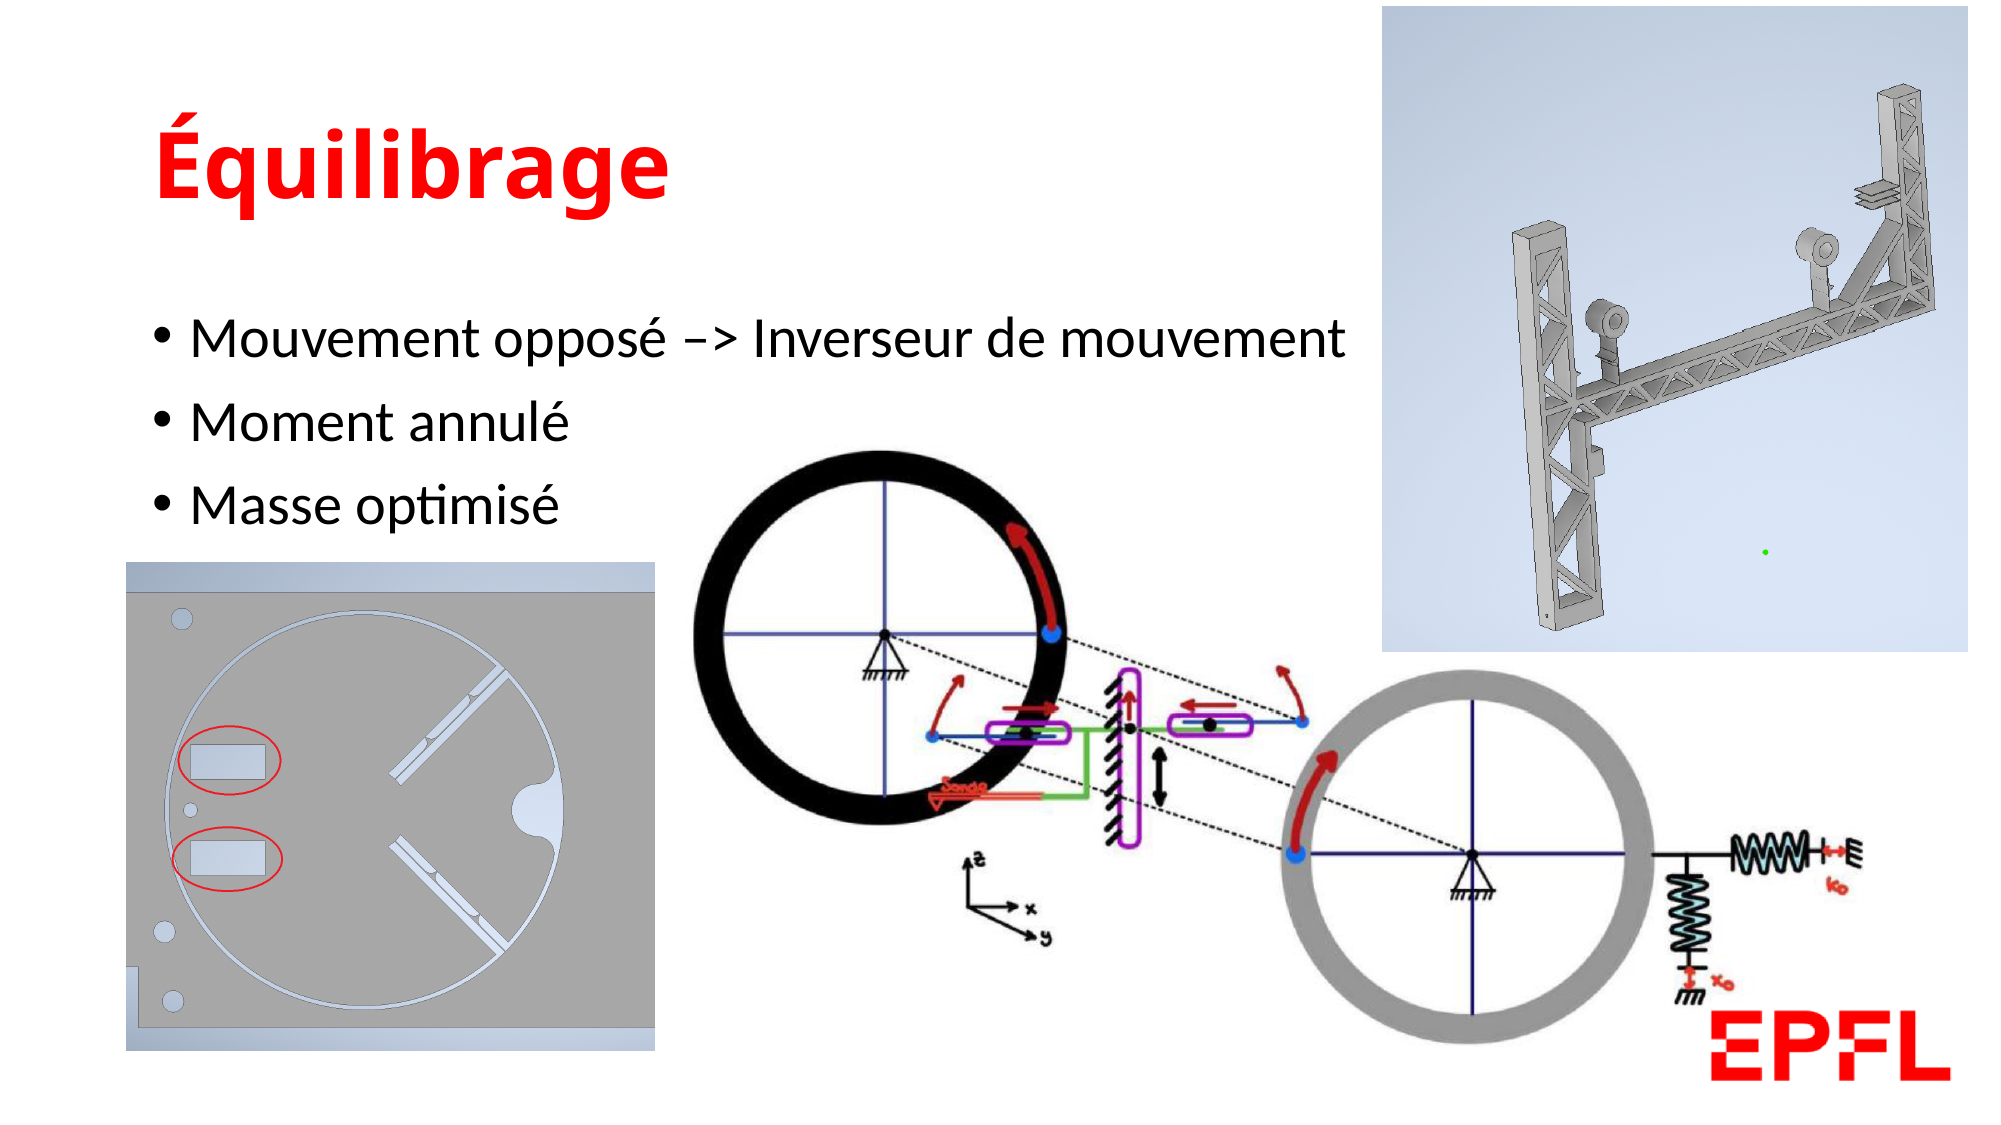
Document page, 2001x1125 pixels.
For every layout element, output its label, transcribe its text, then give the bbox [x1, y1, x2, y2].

picture [126, 6, 1968, 1091]
list Mouvement opposé –> Inverseur de mouvement Moment annulé Masse optimisé [137, 299, 1382, 562]
title Équilibrage [137, 59, 1382, 278]
